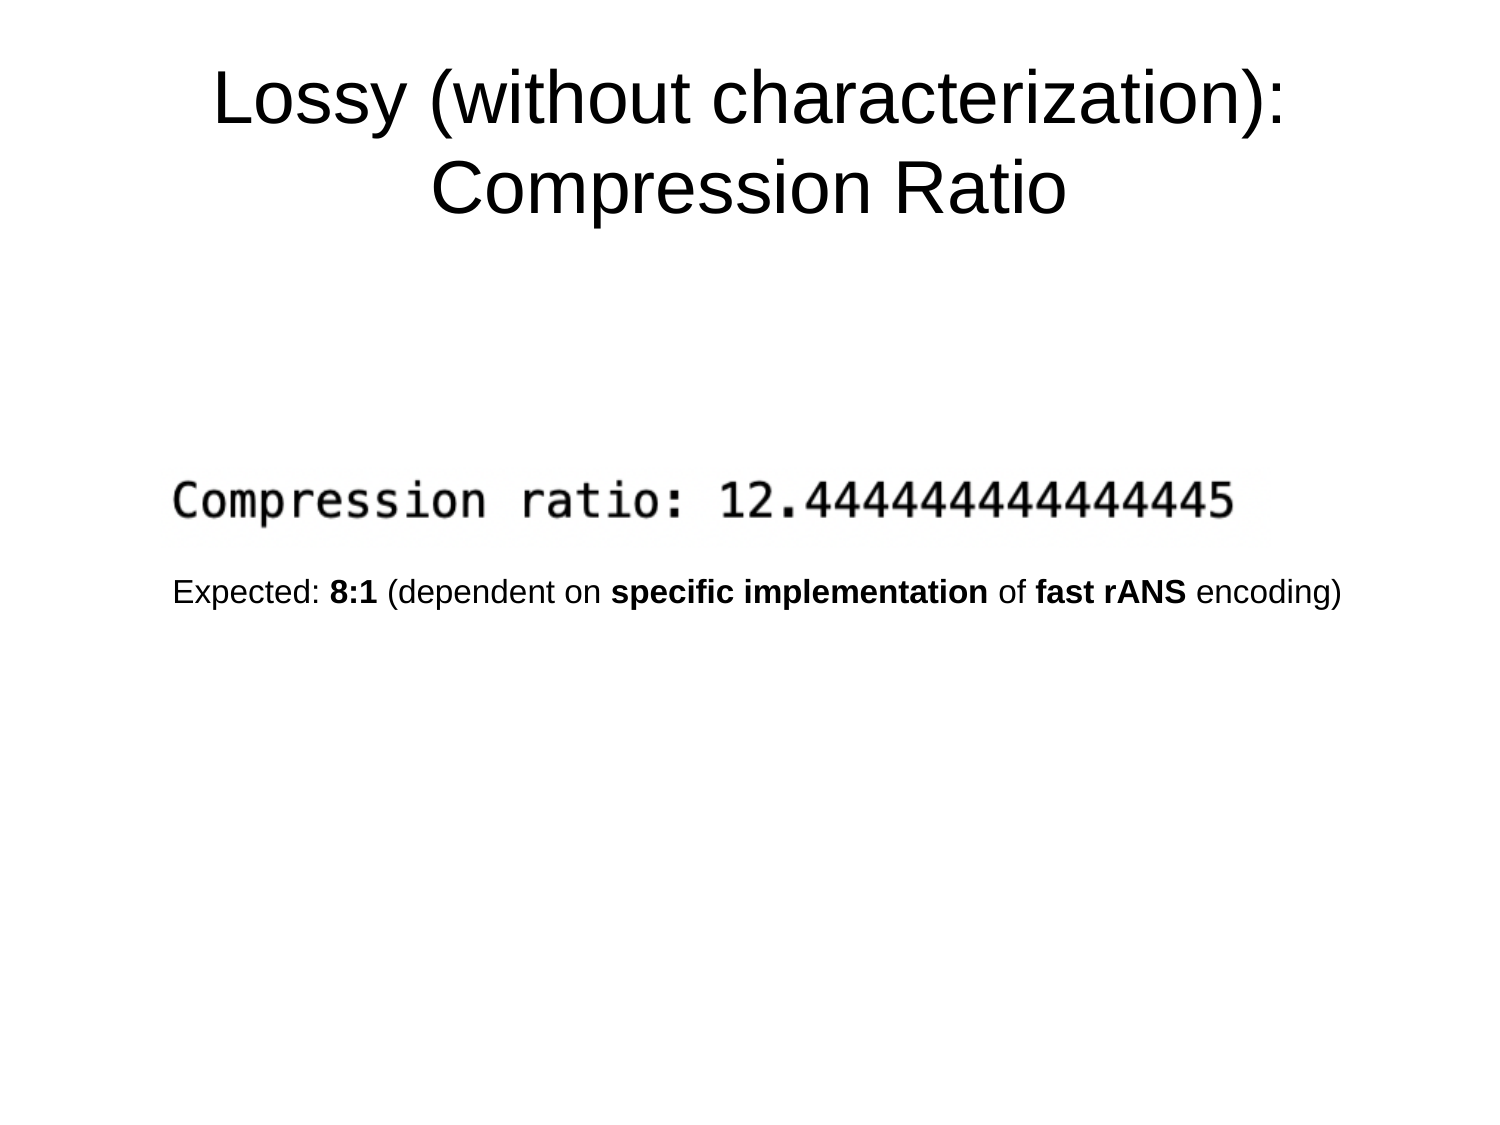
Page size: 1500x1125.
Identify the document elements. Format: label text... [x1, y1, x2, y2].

text_box Expected: 8:1 (dependent on specific implementation of fast rANS encoding) [157, 562, 1405, 618]
title Lossy (without characterization): Compression Ratio [74, 44, 1426, 233]
picture [160, 467, 1271, 548]
